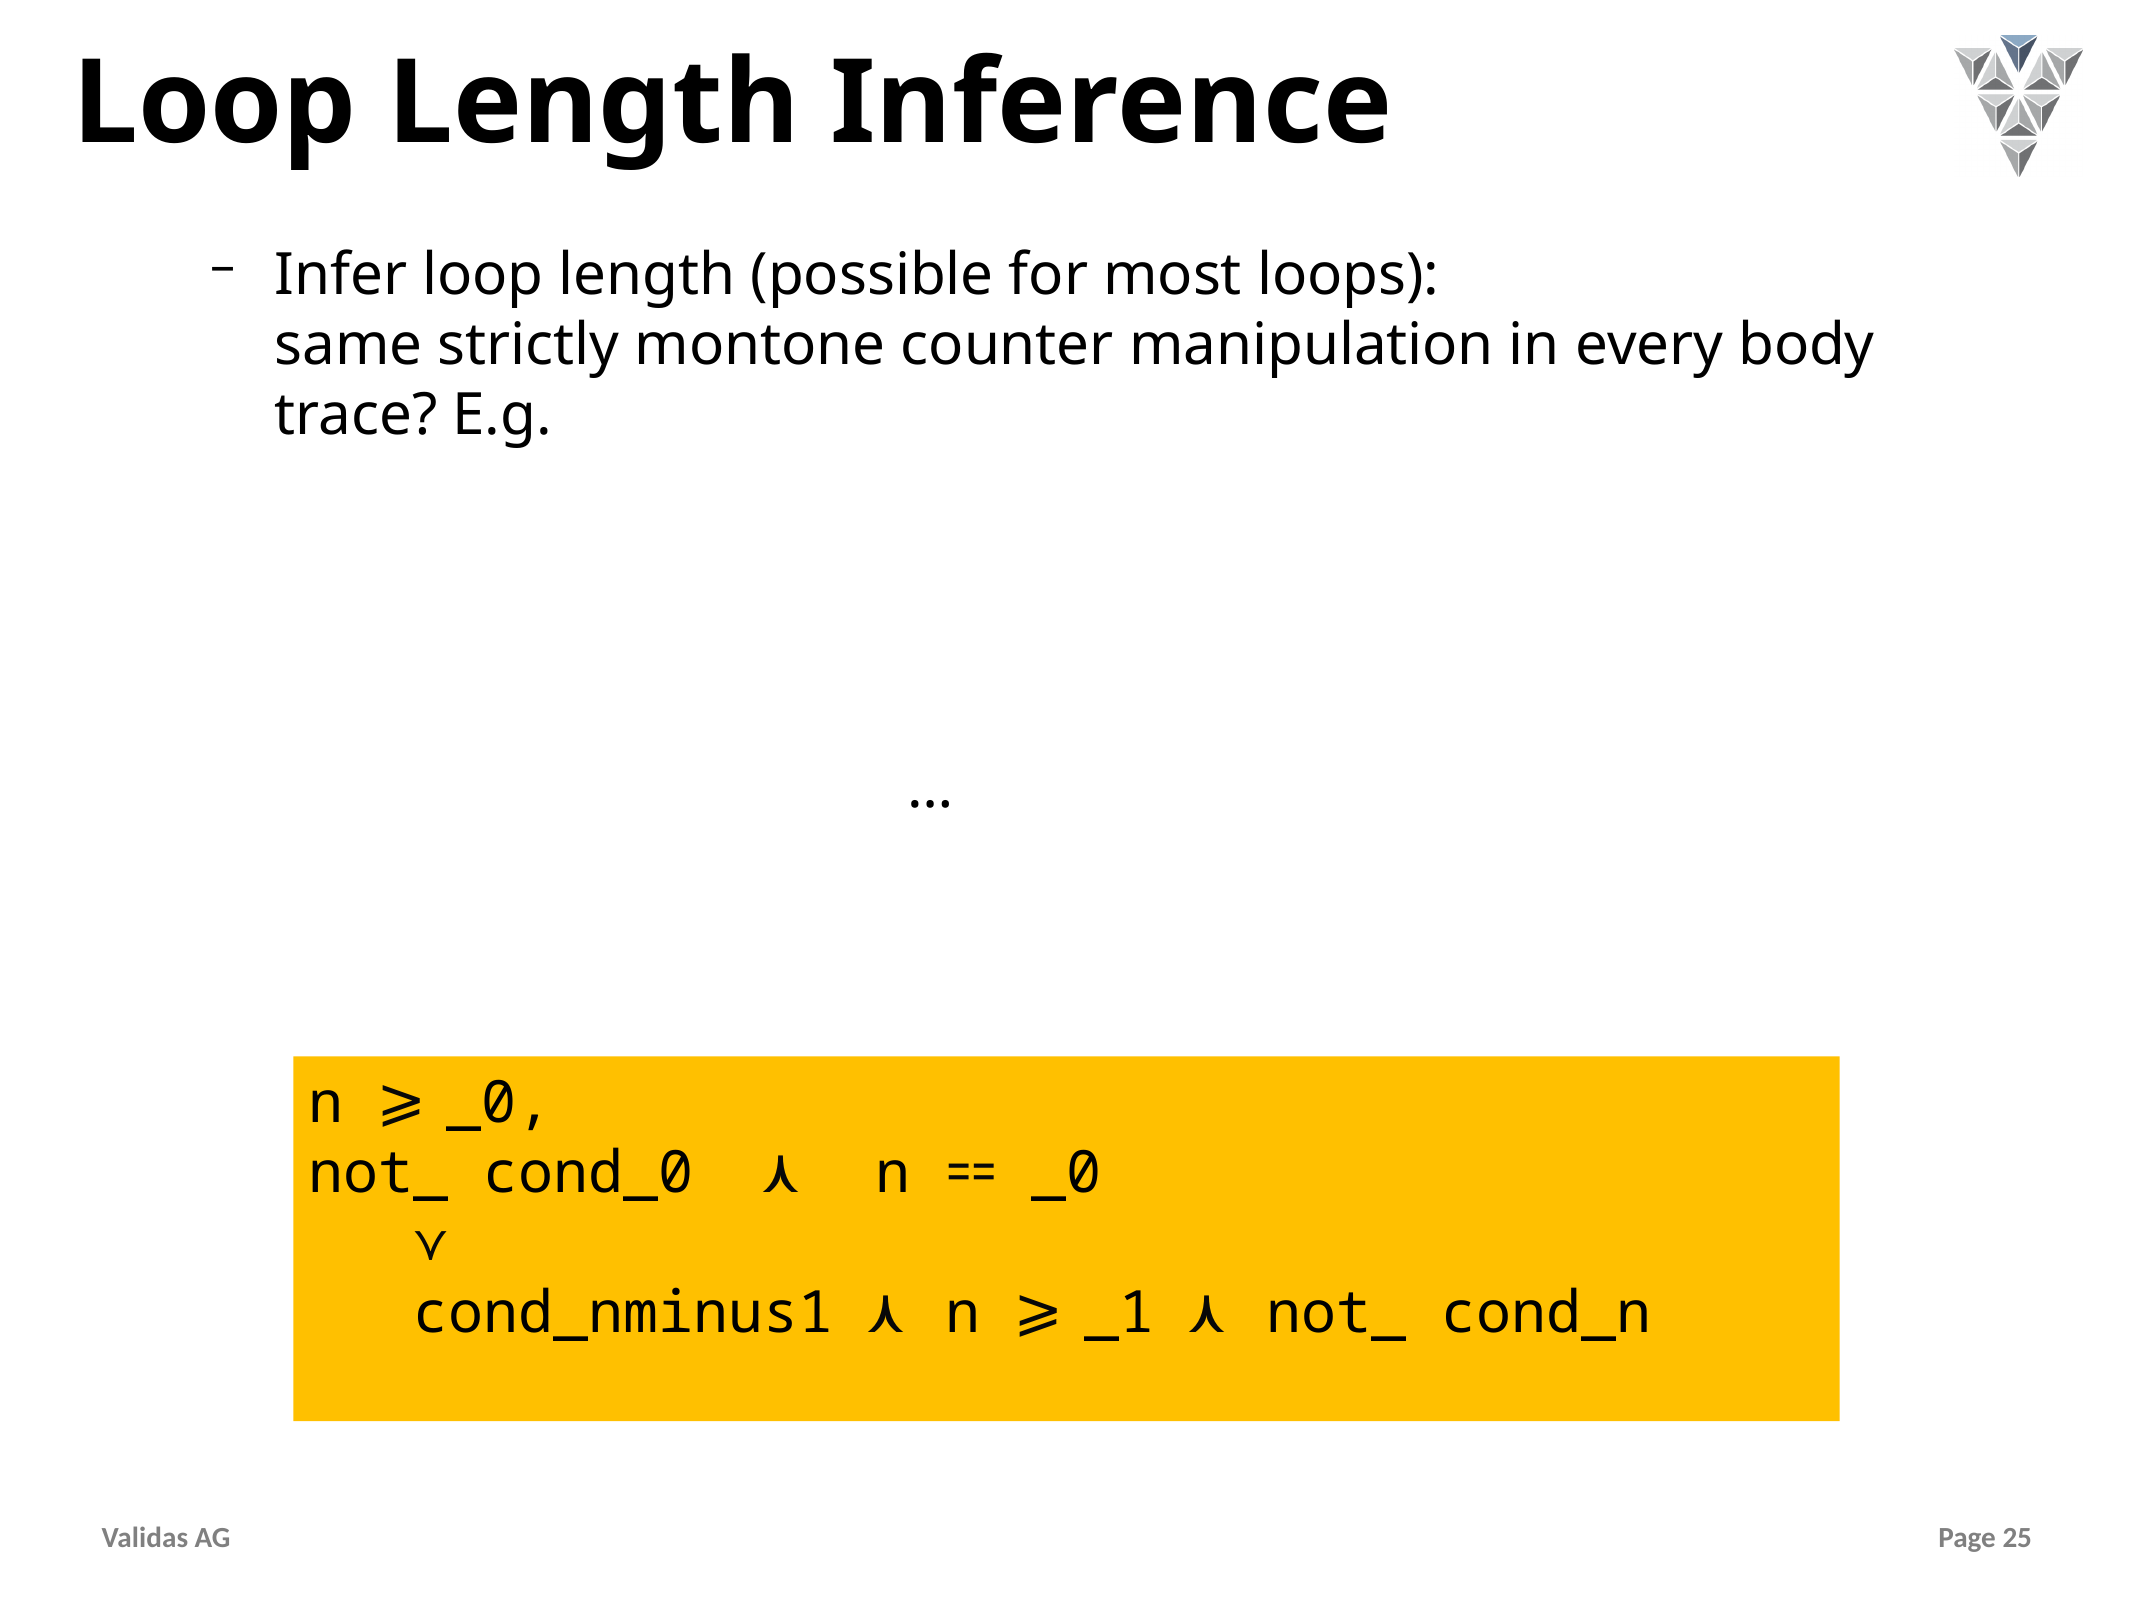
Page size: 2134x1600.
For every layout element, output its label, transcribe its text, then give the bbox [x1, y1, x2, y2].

picture [1954, 35, 2083, 177]
title Loop Length Inference [72, 15, 1835, 170]
text_box n ⩾ _0, not_ cond_0 ⋏ n ⩵ _0 ⋎ cond_nminus1 ⋏ n ⩾ _1 ⋏ not_ cond_n [293, 1056, 1840, 1422]
